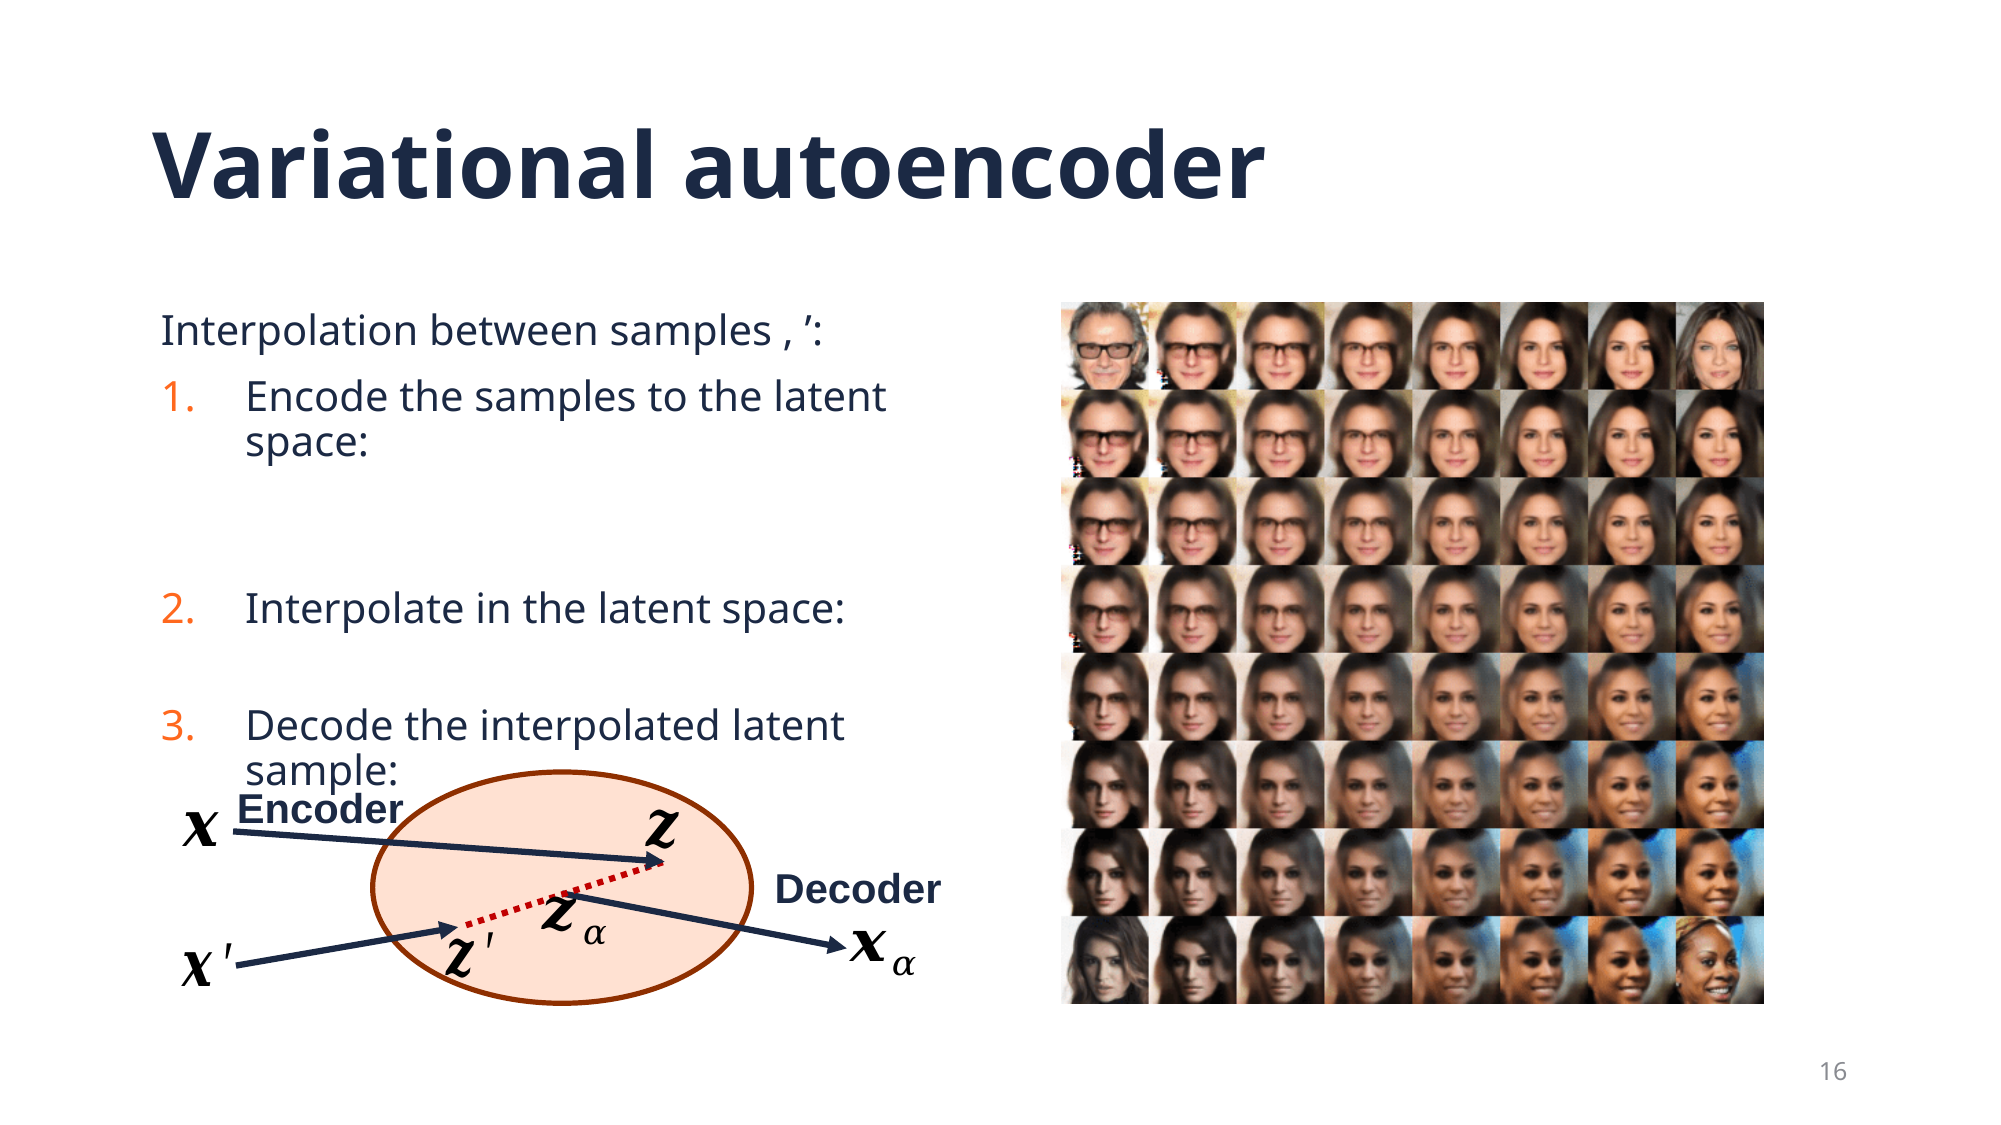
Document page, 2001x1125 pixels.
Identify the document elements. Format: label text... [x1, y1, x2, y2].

title Variational autoencoder [137, 59, 1863, 278]
picture [1061, 301, 1764, 1004]
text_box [179, 764, 958, 1004]
slide_number 16 [1412, 1042, 1863, 1103]
